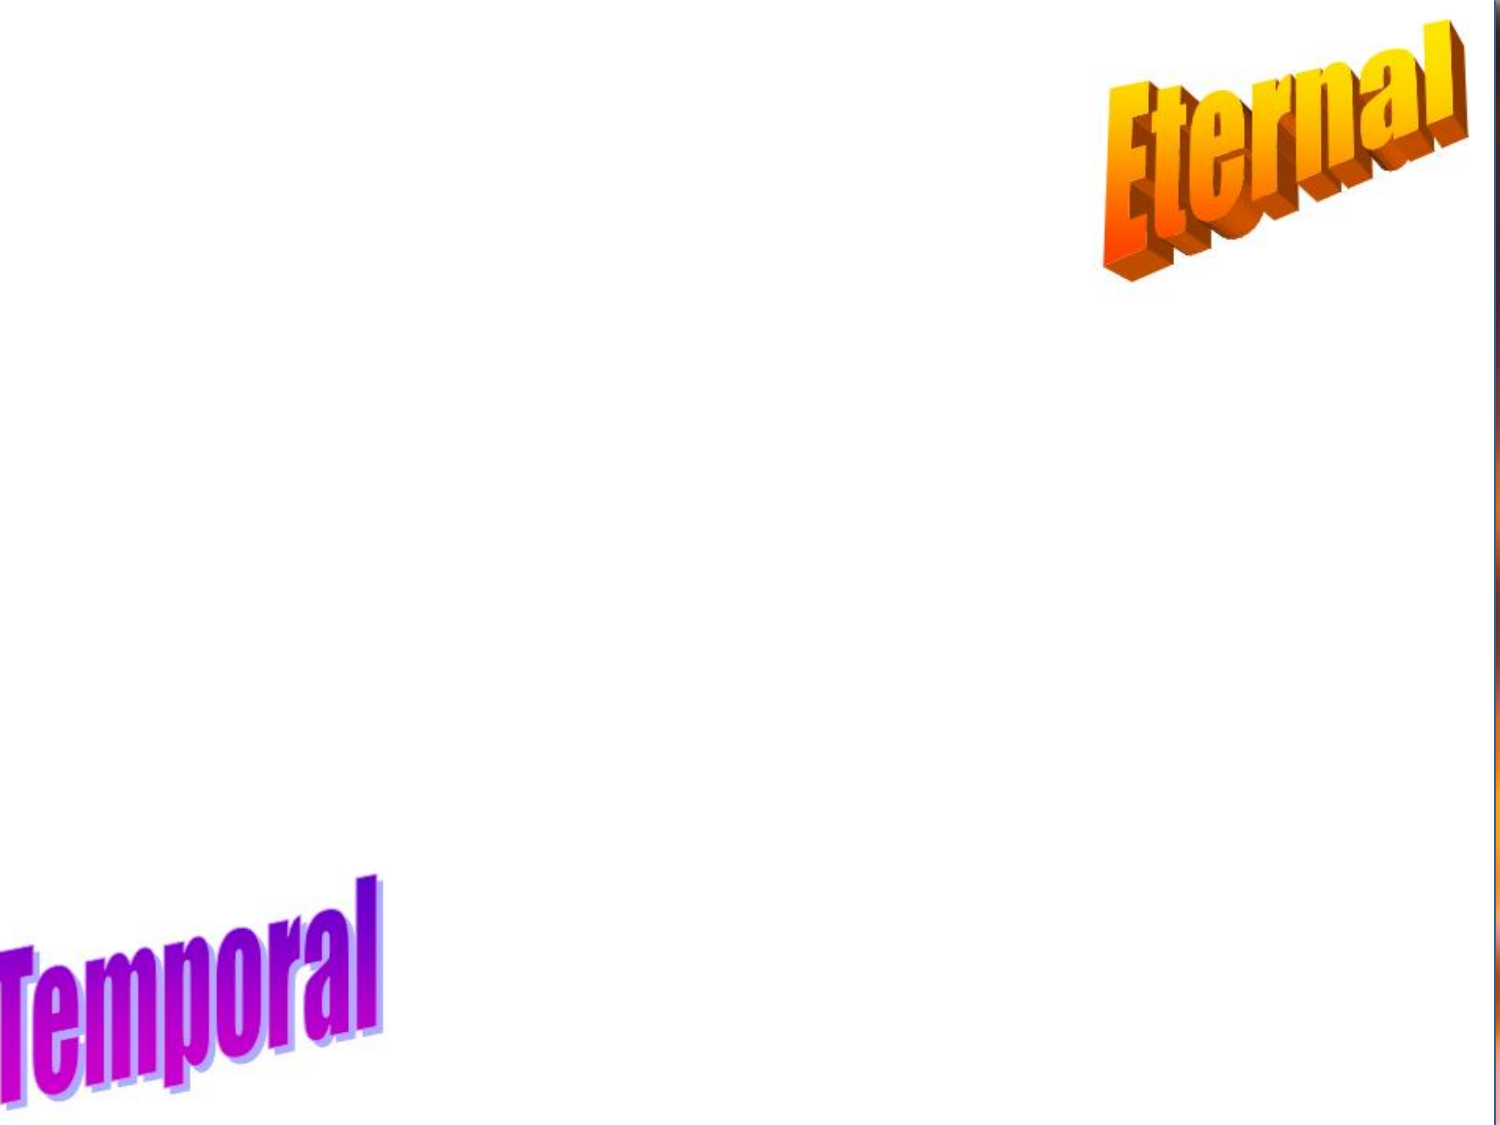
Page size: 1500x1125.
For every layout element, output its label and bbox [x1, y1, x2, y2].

list [0, 0, 1495, 1125]
picture [1496, 0, 1500, 1125]
